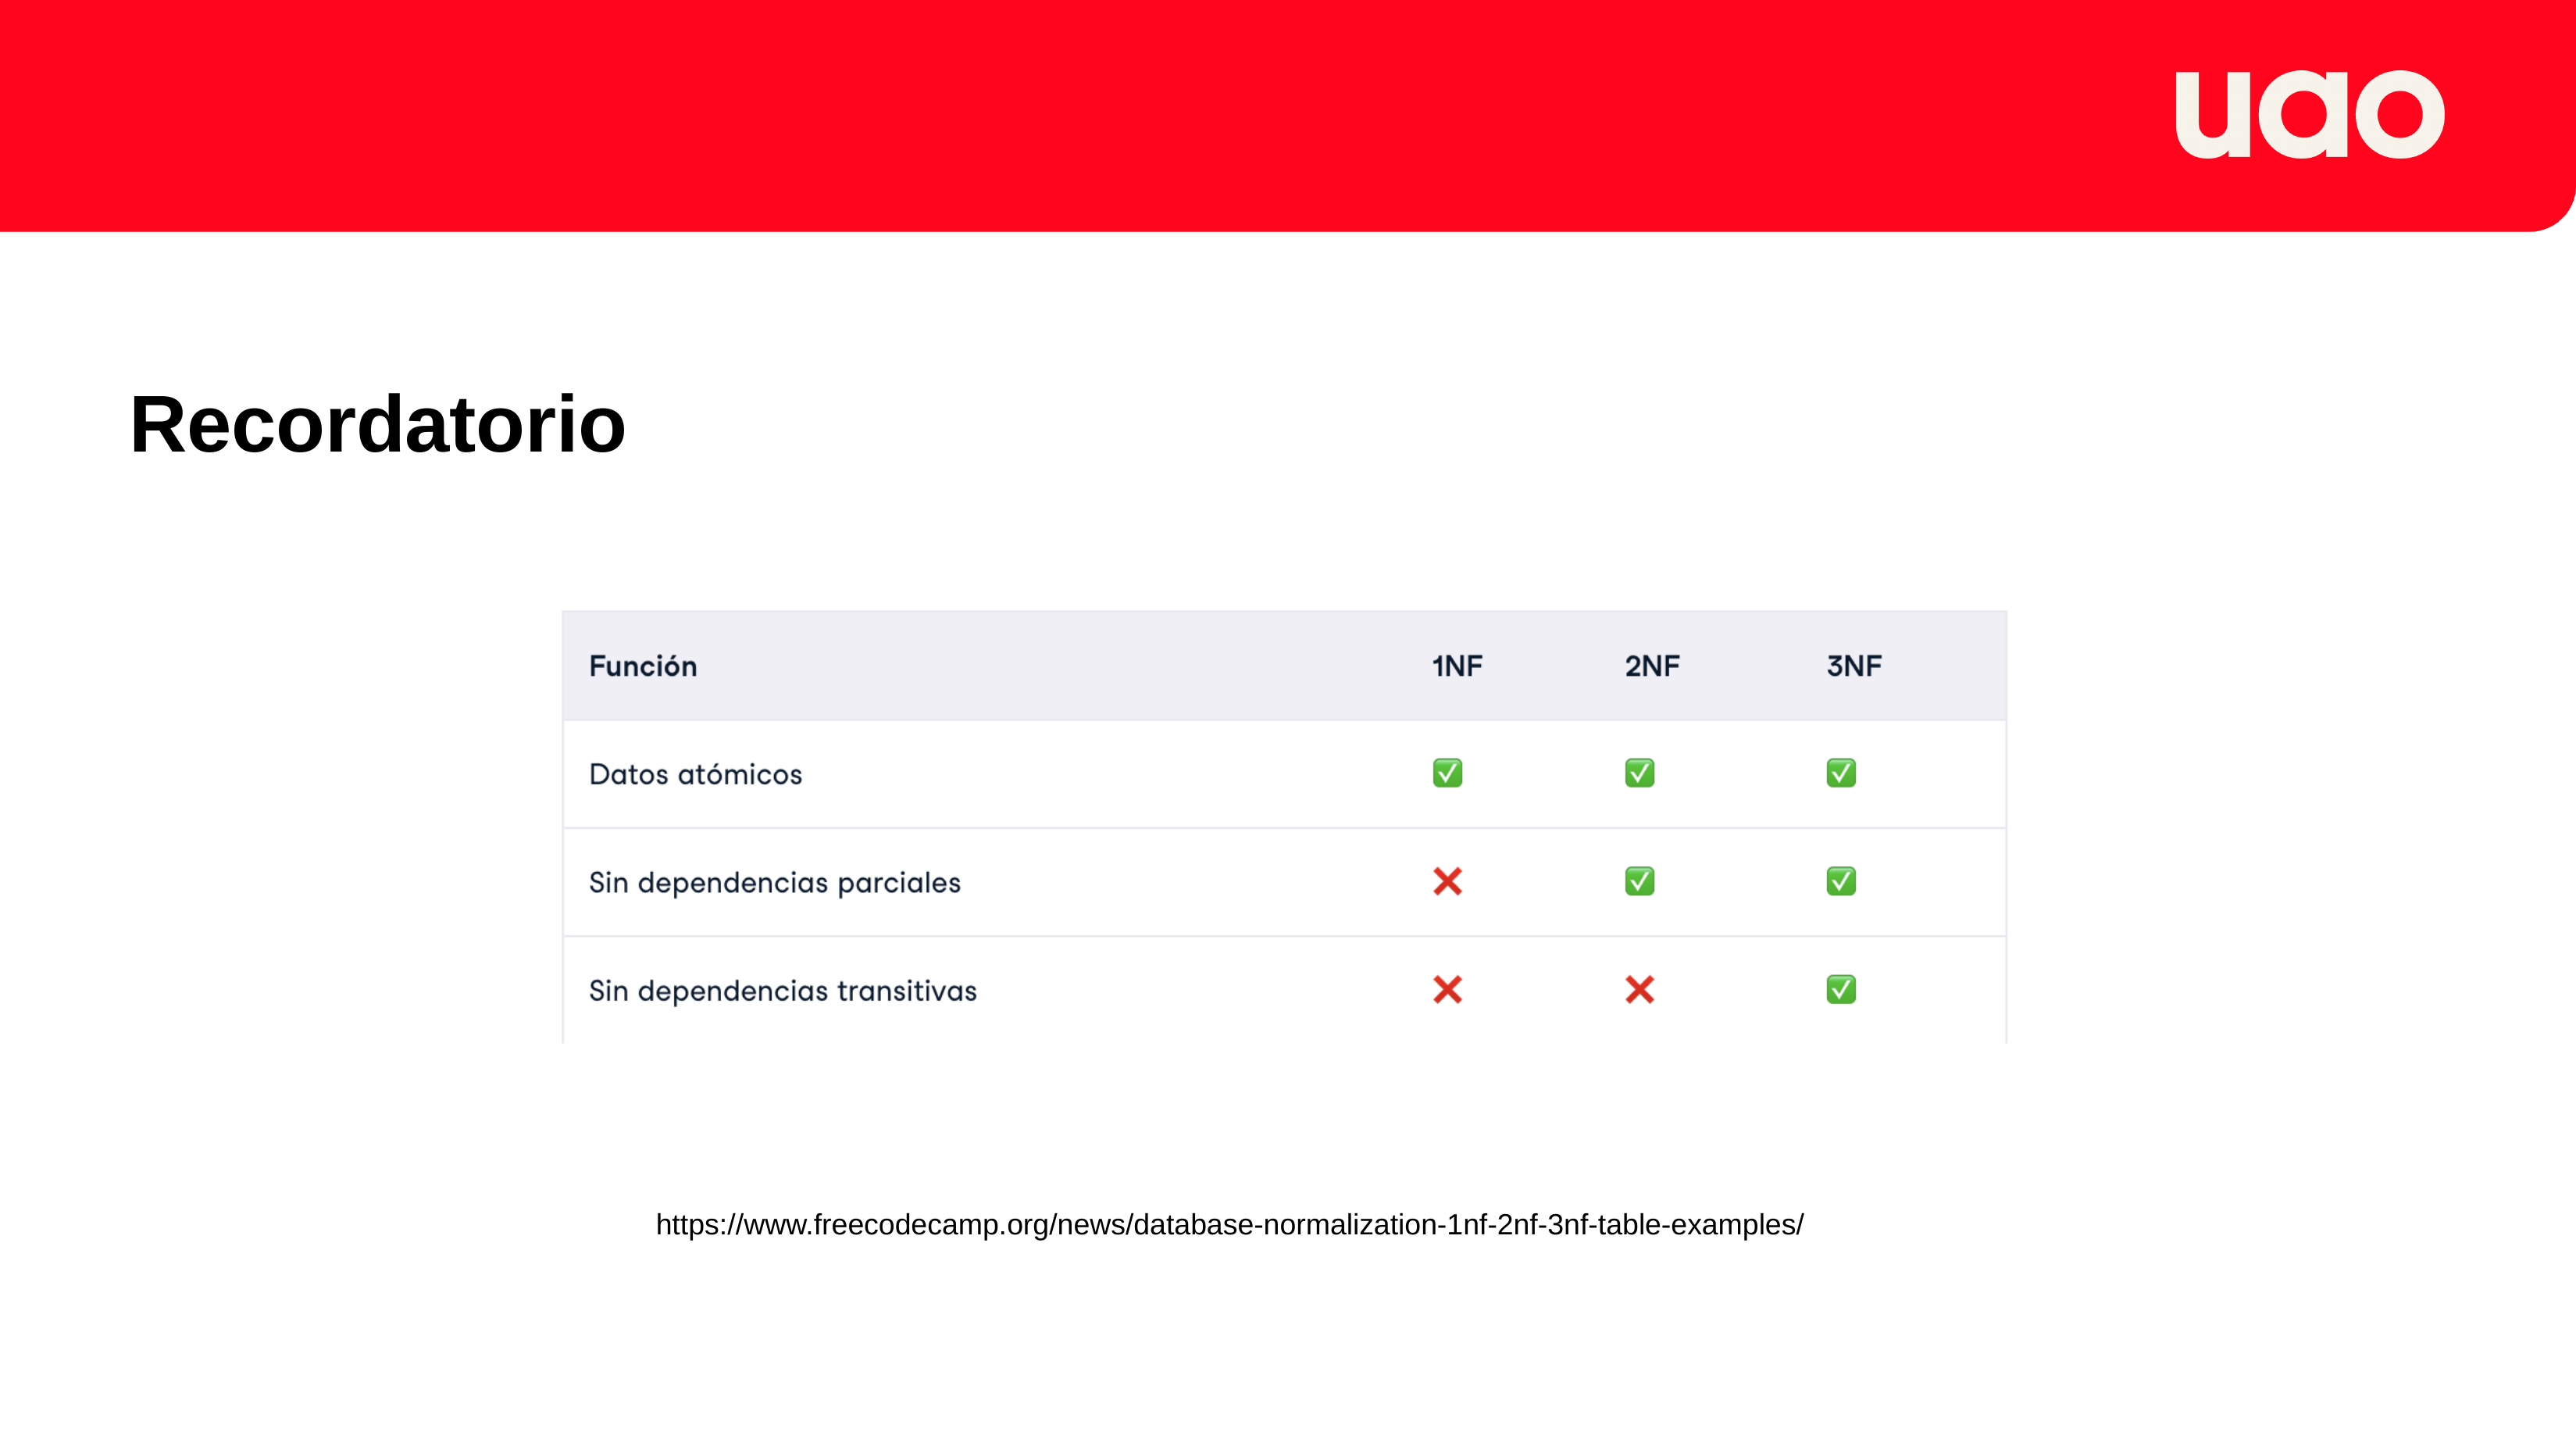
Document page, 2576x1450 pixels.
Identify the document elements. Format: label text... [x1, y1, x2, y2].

text_box https://www.freecodecamp.org/news/database-normalization-1nf-2nf-3nf-table-examples/ [644, 1200, 1933, 1247]
text_box Recordatorio [127, 370, 1835, 468]
picture [550, 593, 2025, 1076]
picture [0, 0, 2576, 232]
